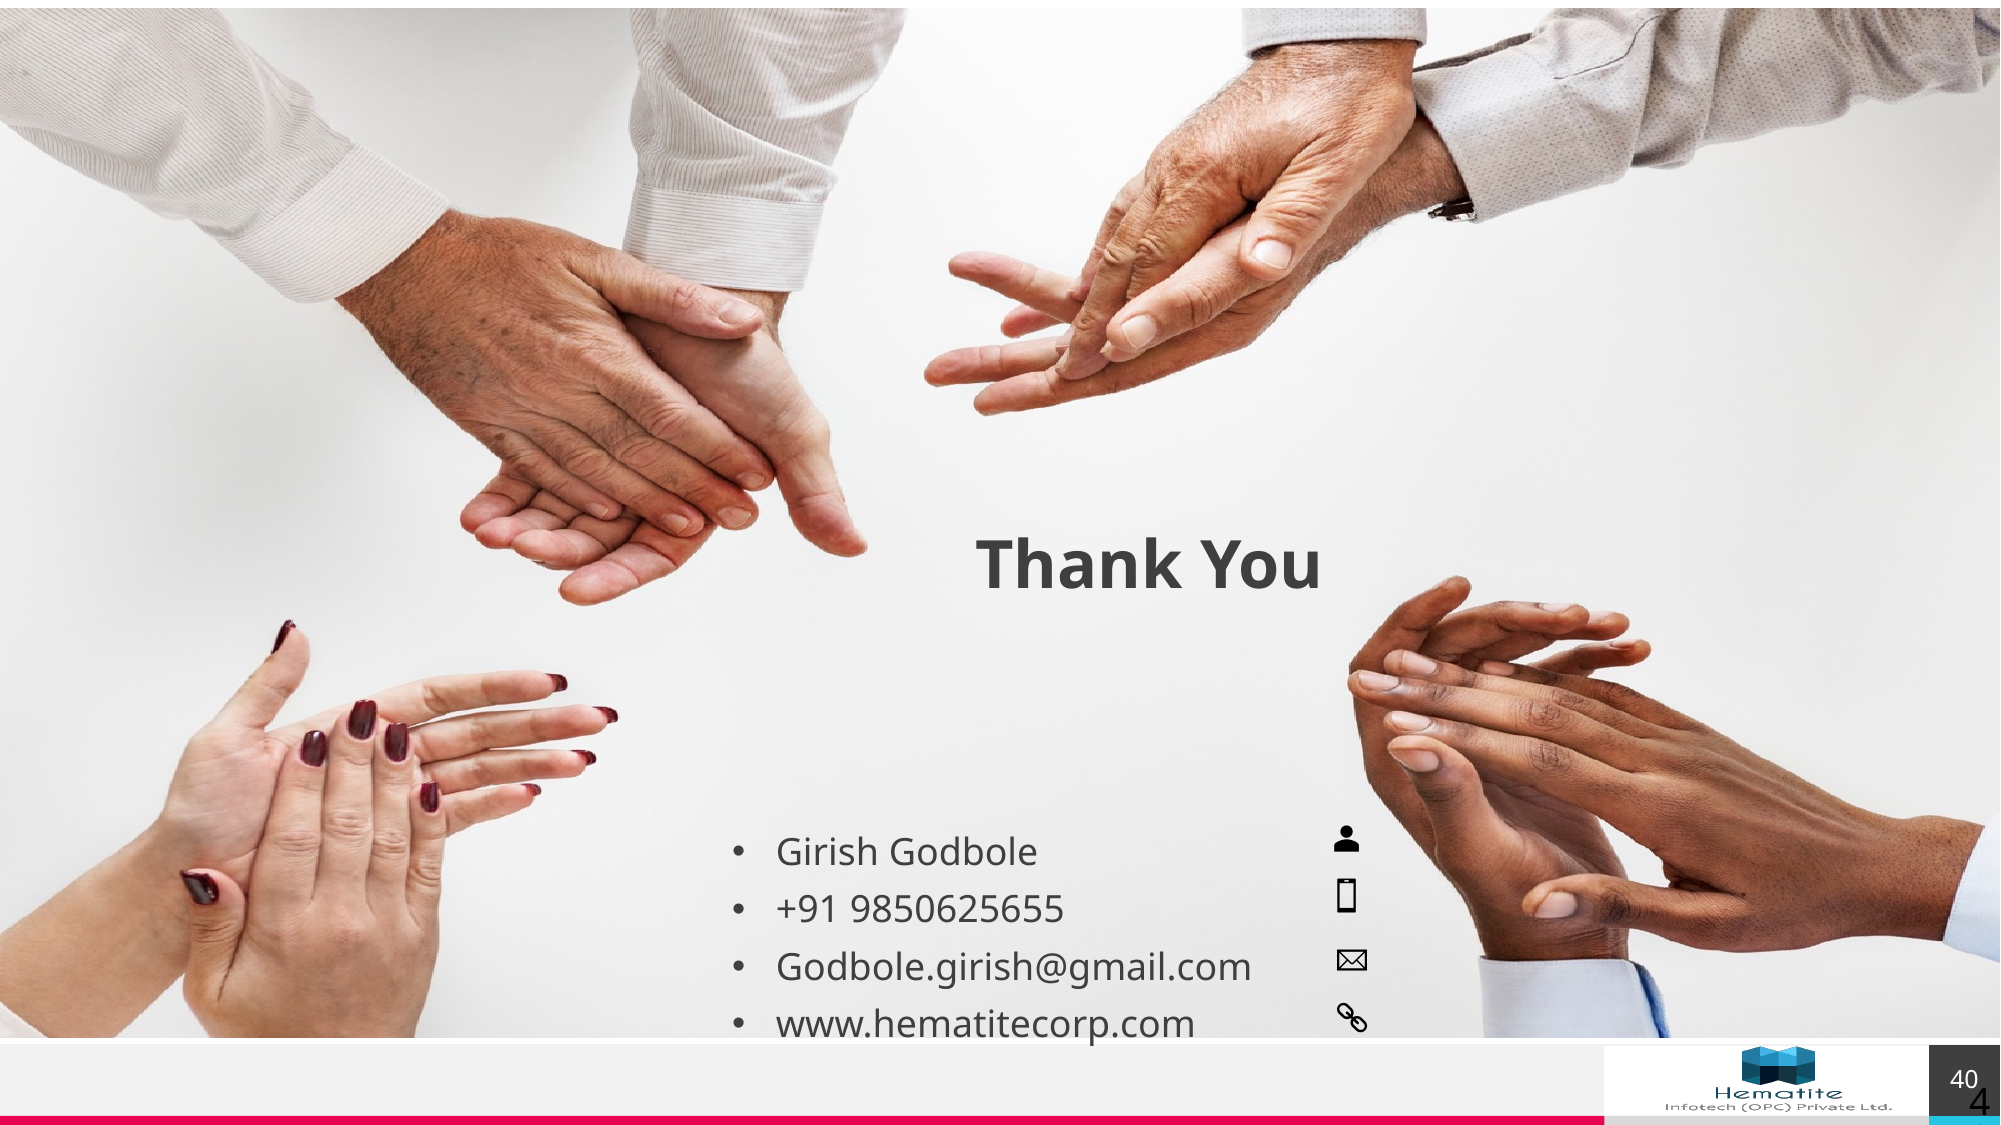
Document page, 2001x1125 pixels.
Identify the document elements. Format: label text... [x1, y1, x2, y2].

text_box www.hematitecorp.com [717, 1046, 1245, 1050]
slide_number 40 [1929, 1045, 2000, 1116]
text_box 40 [1954, 1070, 2000, 1125]
picture [0, 8, 2000, 1038]
picture [1645, 1043, 1907, 1115]
